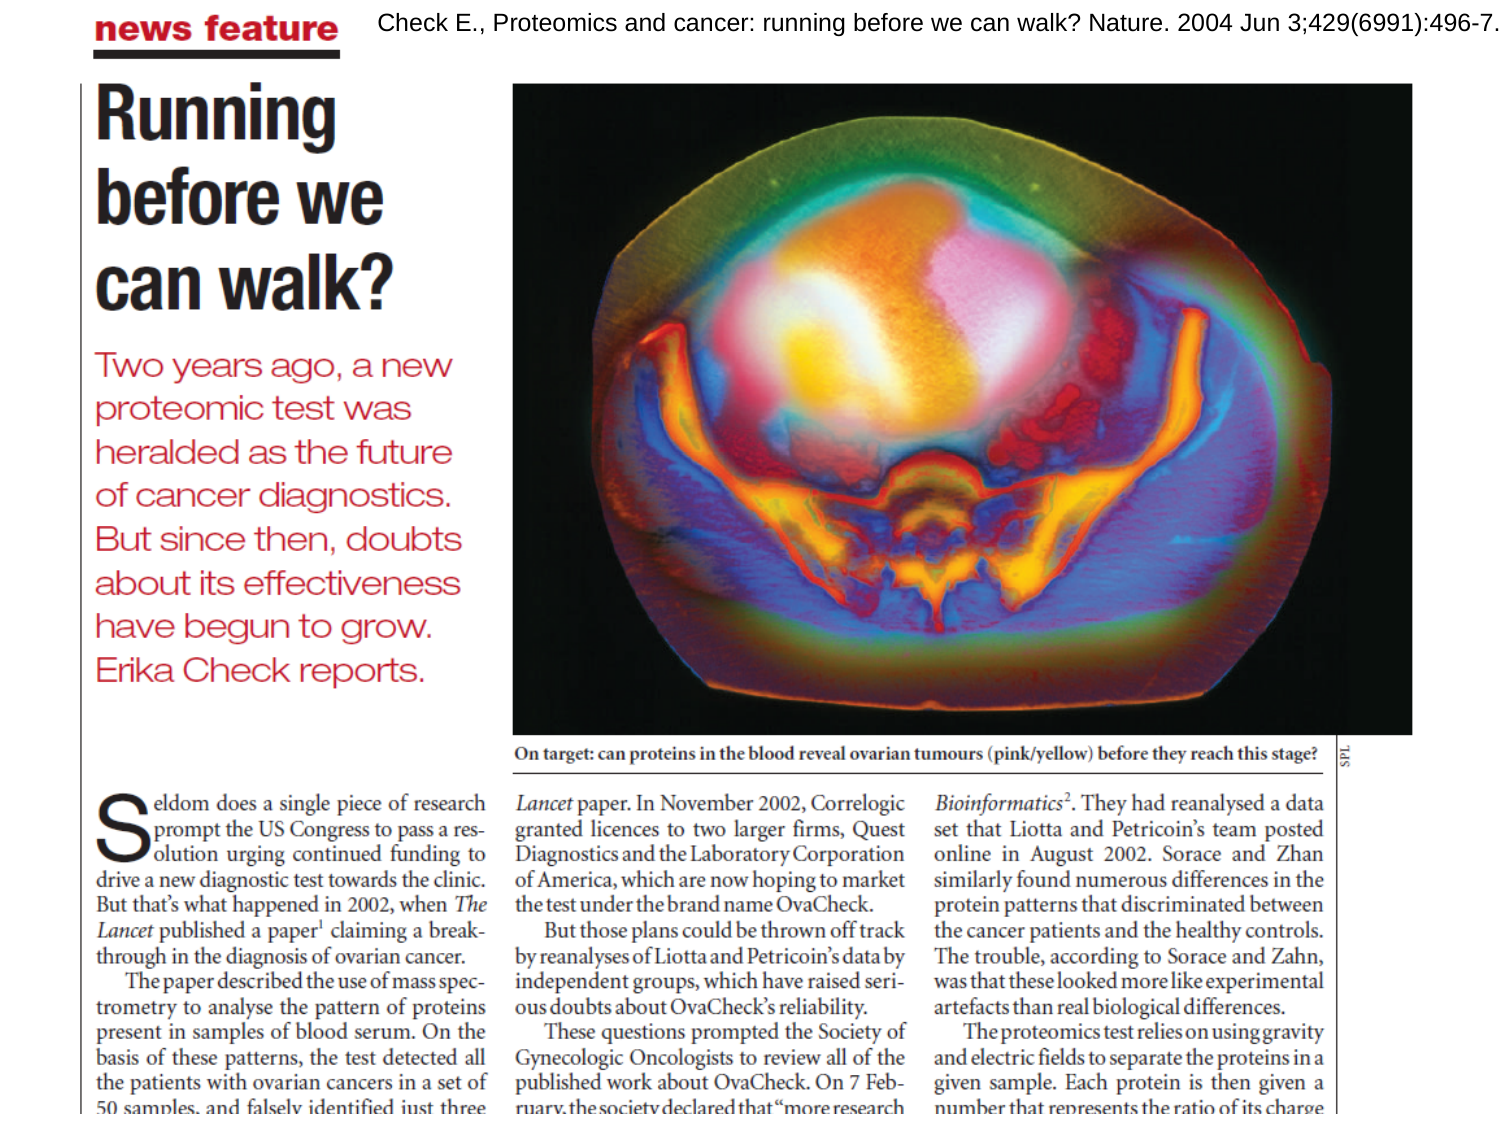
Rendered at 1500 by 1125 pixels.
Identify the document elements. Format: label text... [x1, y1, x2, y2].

text_box Check E., Proteomics and cancer: running before we can walk? Nature. 2004 Jun 3;429(6991):496-7. [1413, 0, 1500, 74]
picture [49, 0, 1413, 1115]
